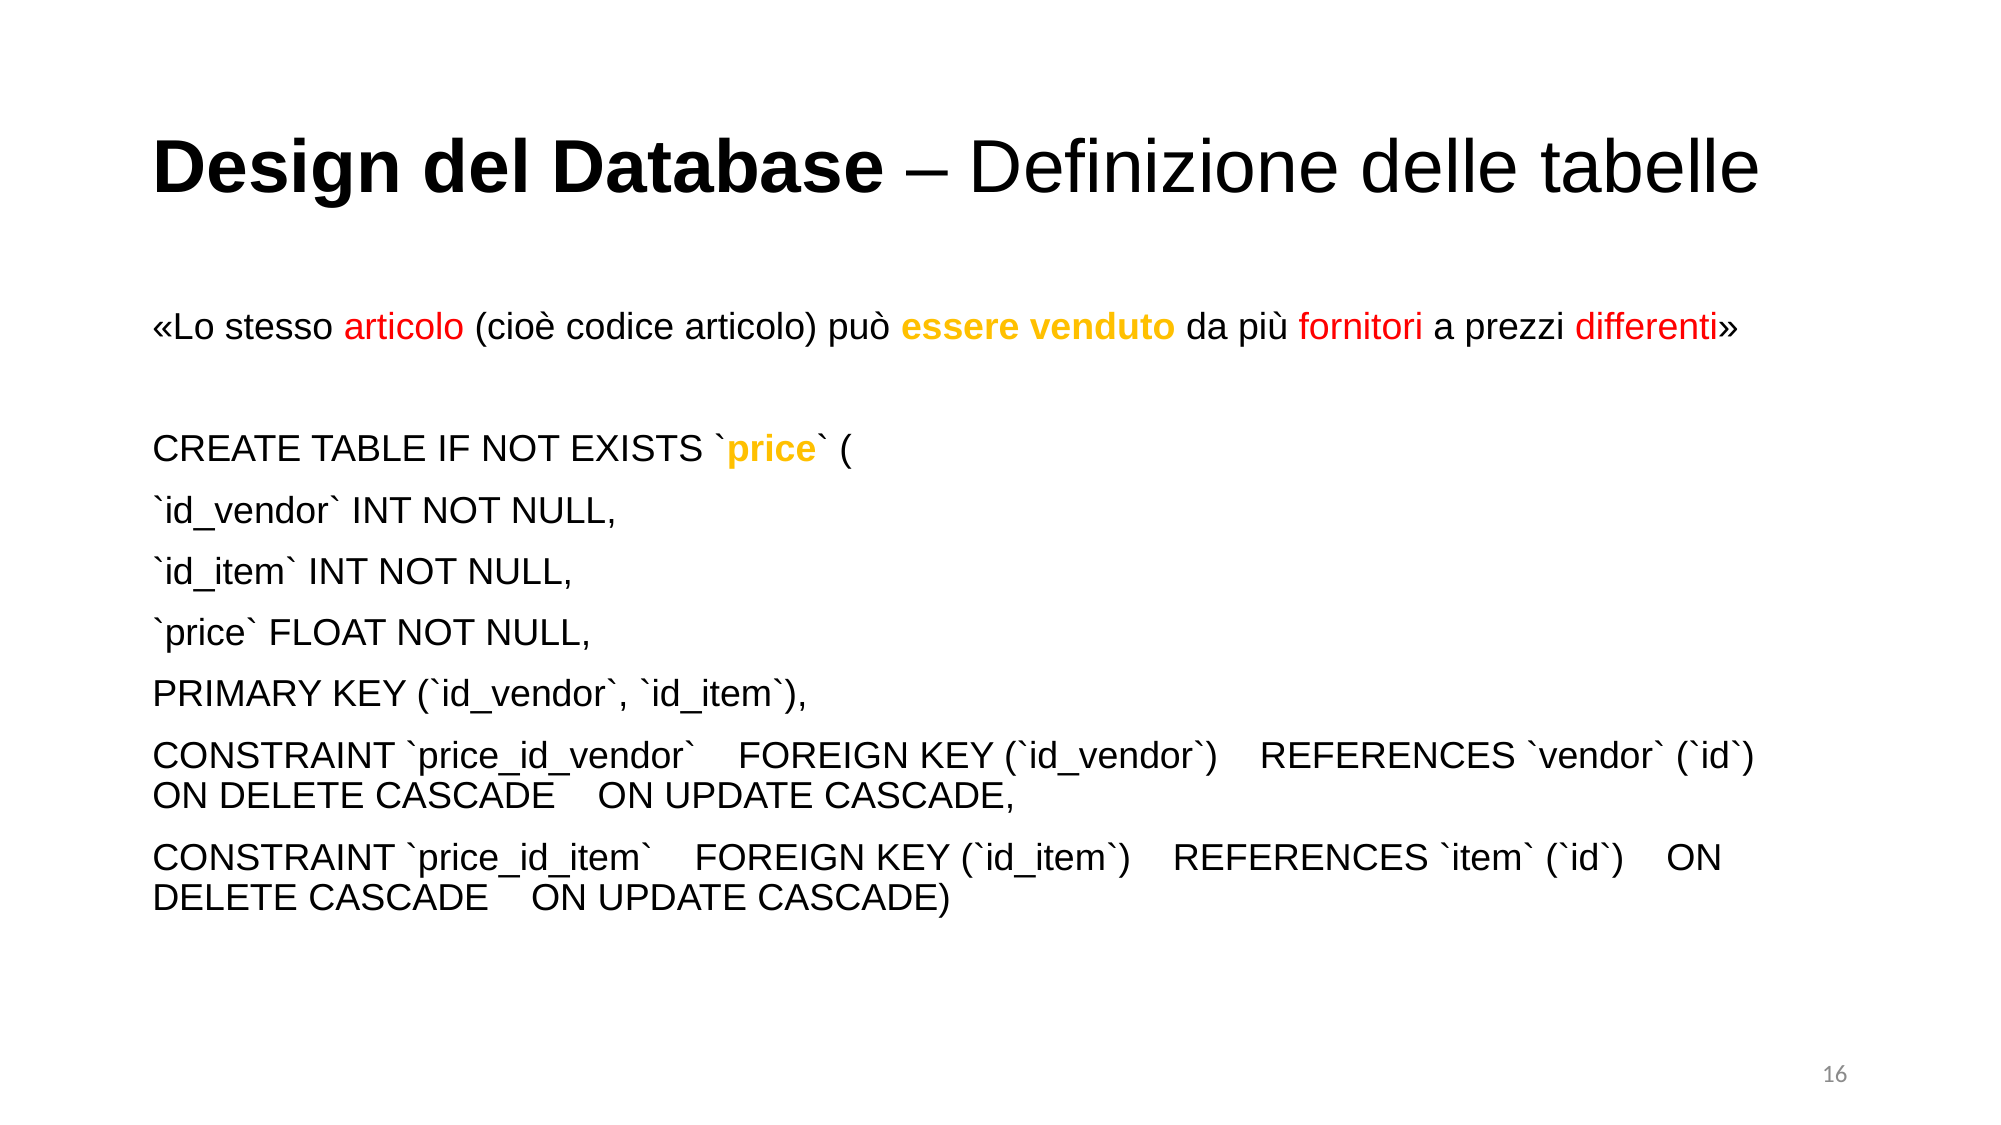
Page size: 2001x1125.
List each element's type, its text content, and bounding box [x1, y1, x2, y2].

text_box 16 [1412, 1042, 1863, 1103]
text_box «Lo stesso articolo (cioè codice articolo) può essere venduto da più fornitori a prezzi differenti» CREATE TABLE IF NOT EXISTS `price` ( `id_vendor` INT NOT NULL, `id_item` INT NOT NULL, `price` FLOAT NOT NULL, PRIMARY KEY (`id_vendor`, `id_item`), CONSTRAINT `price_id_vendor` FOREIGN KEY (`id_vendor`) REFERENCES `vendor` (`id`) ON DELETE CASCADE ON UPDATE CASCADE, CONSTRAINT `price_id_item` FOREIGN KEY (`id_item`) REFERENCES `item` (`id`) ON DELETE CASCADE ON UPDATE CASCADE) [137, 299, 1863, 1014]
text_box Design del Database – Definizione delle tabelle [137, 59, 1863, 278]
